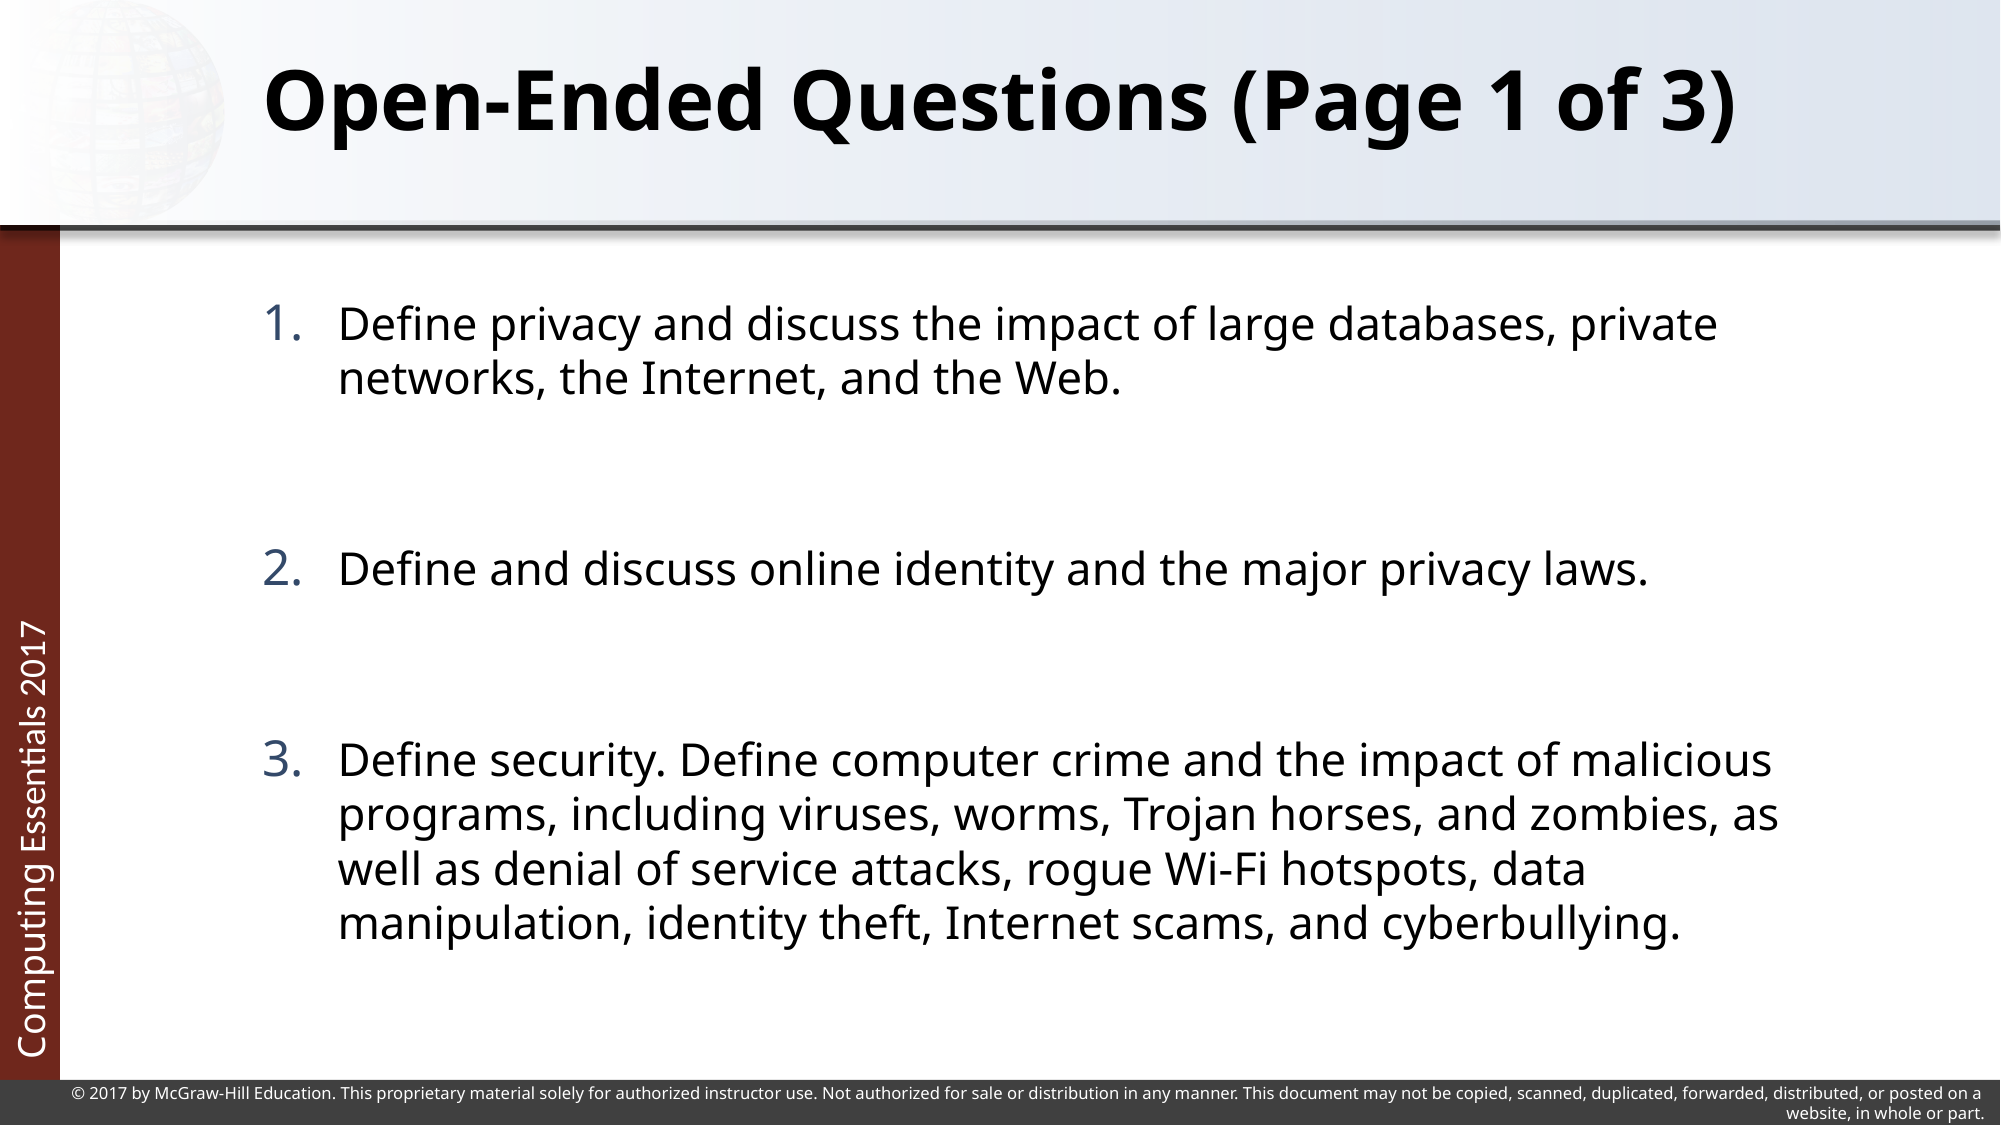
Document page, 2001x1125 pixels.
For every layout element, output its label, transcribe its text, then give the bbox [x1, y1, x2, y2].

title Open-Ended Questions (Page 1 of 3) [247, 0, 1985, 195]
list Define privacy and discuss the impact of large databases, private networks, the Internet, and the Web. Define and discuss online identity and the major privacy laws. Define security. Define computer crime and the impact of malicious programs, including viruses, worms, Trojan horses, and zombies, as well as denial of service attacks, rogue Wi-Fi hotspots, data manipulation, identity theft, Internet scams, and cyberbullying. [247, 287, 1807, 995]
